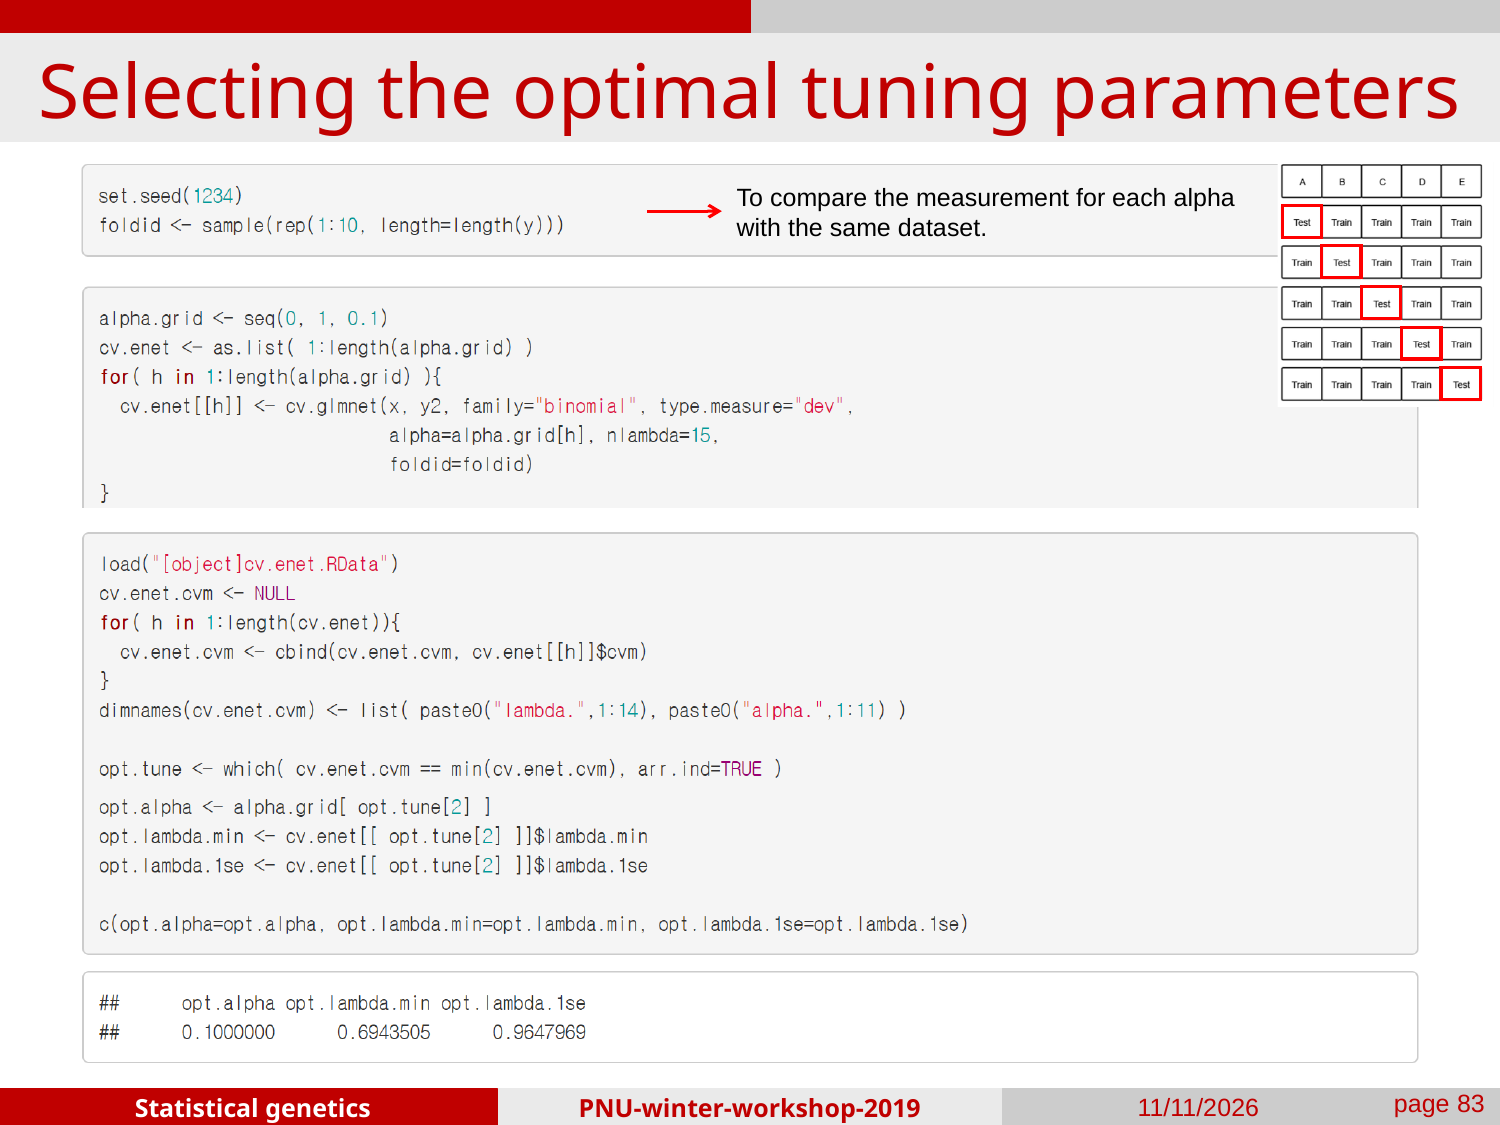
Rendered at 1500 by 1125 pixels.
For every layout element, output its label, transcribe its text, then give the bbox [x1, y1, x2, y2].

footer PNU-winter-workshop-2019 [496, 1088, 1004, 1125]
picture [78, 284, 1421, 508]
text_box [78, 529, 1421, 1072]
slide_number page 82 [1162, 1088, 1500, 1125]
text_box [79, 162, 1495, 407]
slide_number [1004, 1088, 1162, 1125]
title Selecting the optimal tuning parameters [0, 33, 1500, 138]
